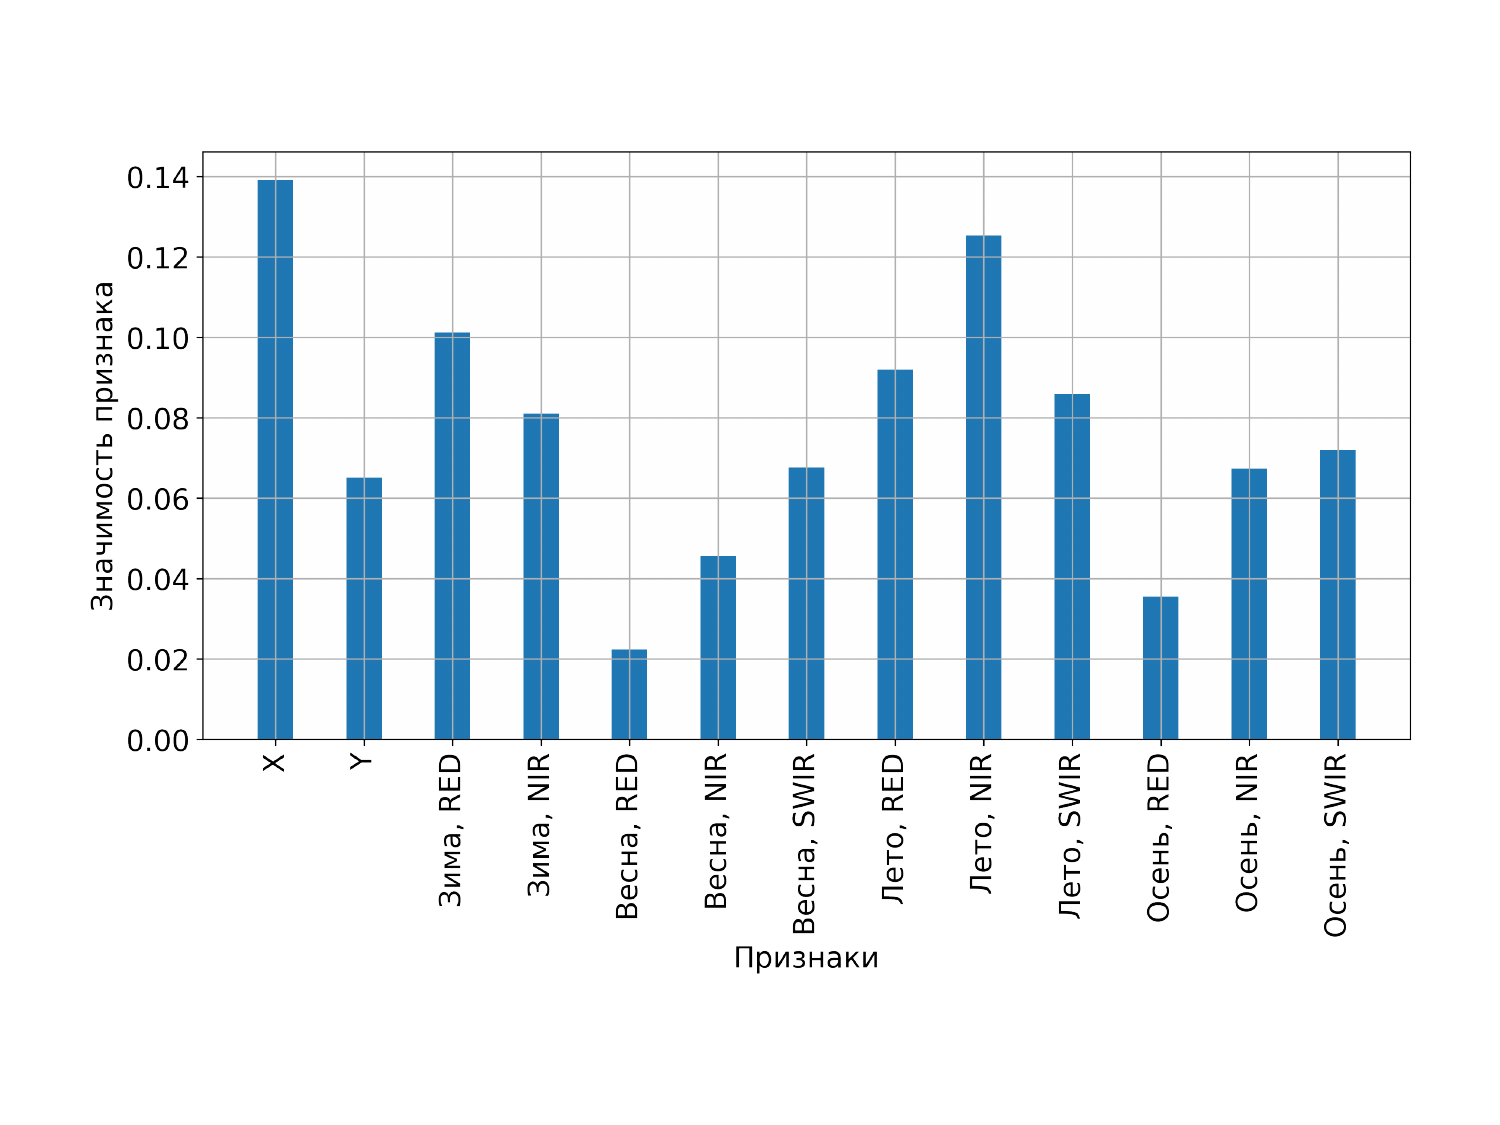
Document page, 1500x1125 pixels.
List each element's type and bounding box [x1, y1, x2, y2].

picture [77, 138, 1423, 986]
